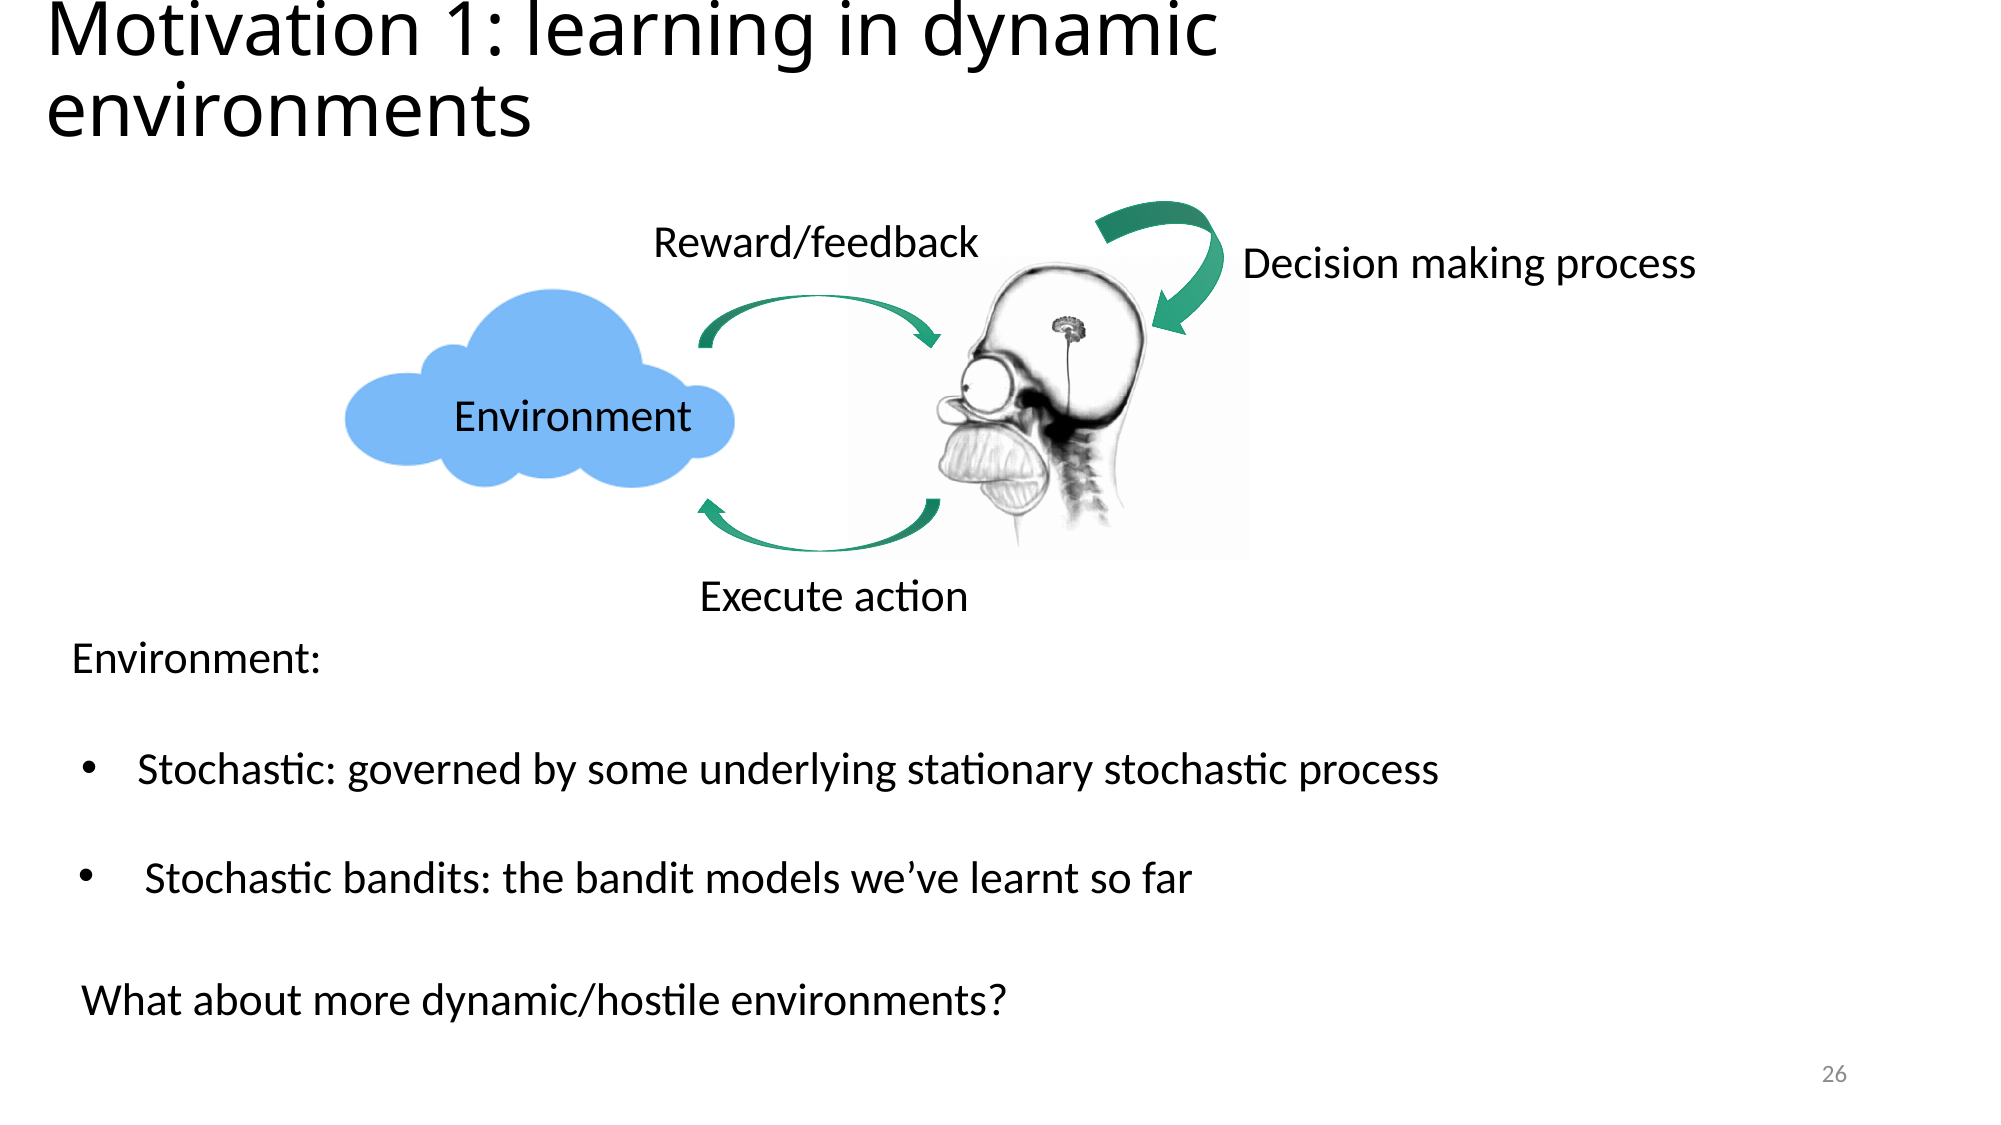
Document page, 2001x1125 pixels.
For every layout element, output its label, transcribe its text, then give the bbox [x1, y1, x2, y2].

text_box Environment: [56, 591, 1553, 720]
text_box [681, 499, 988, 629]
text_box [341, 278, 738, 552]
text_box [1094, 201, 1224, 257]
text_box Stochastic bandits: the bandit models we’ve learnt so far [63, 810, 1559, 939]
text_box Decision making process [1227, 224, 1720, 295]
text_box Stochastic: governed by some underlying stationary stochastic process [66, 702, 1562, 831]
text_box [634, 204, 999, 348]
slide_number 26 [1412, 1042, 1863, 1103]
title Motivation 1: learning in dynamic environments [30, 0, 1618, 166]
text_box What about more dynamic/hostile environments? [66, 932, 1562, 1062]
picture [847, 257, 1250, 559]
